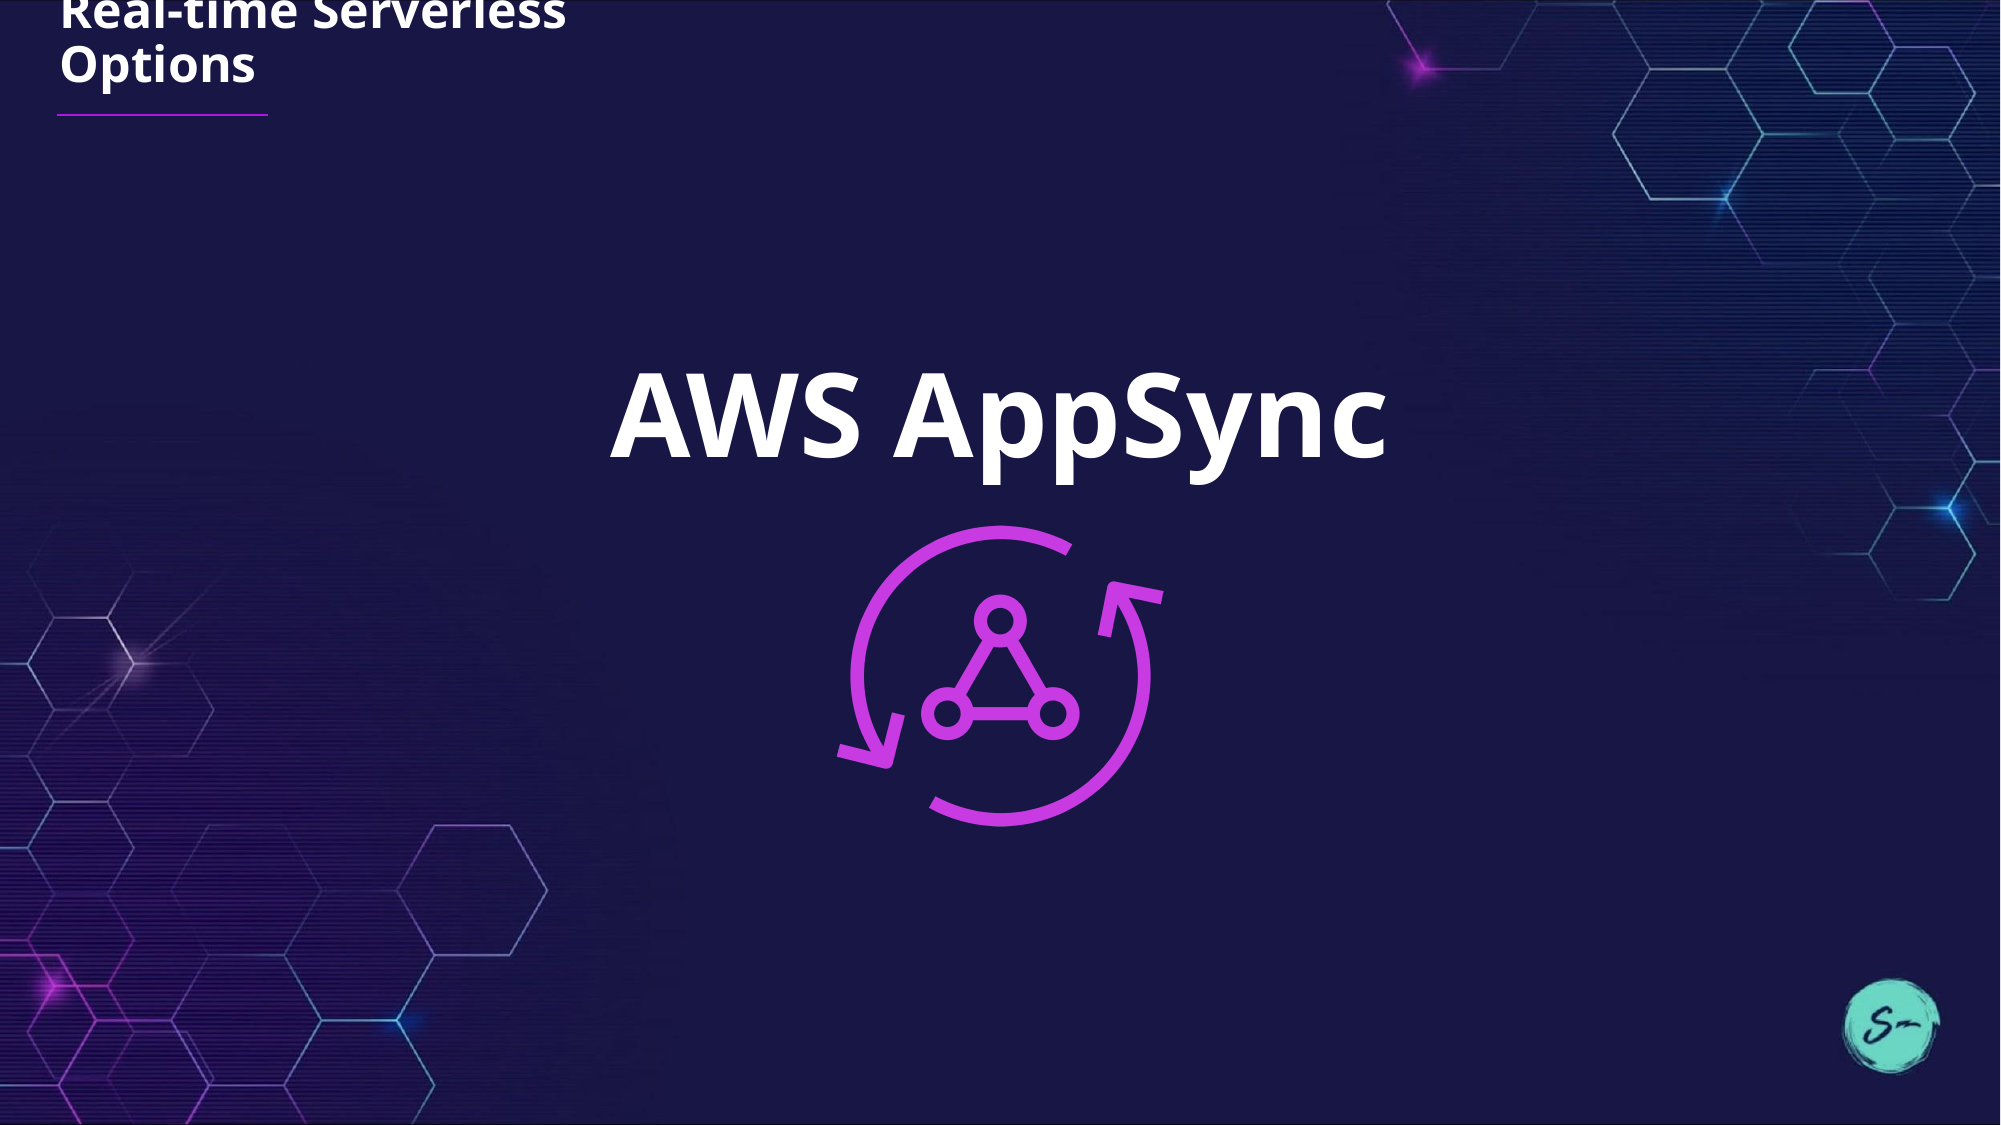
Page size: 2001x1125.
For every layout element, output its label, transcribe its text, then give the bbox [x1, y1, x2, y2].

title Real-time Serverless Options [44, 19, 685, 101]
title AWS AppSync [72, 306, 1928, 491]
picture [0, 0, 2001, 1125]
